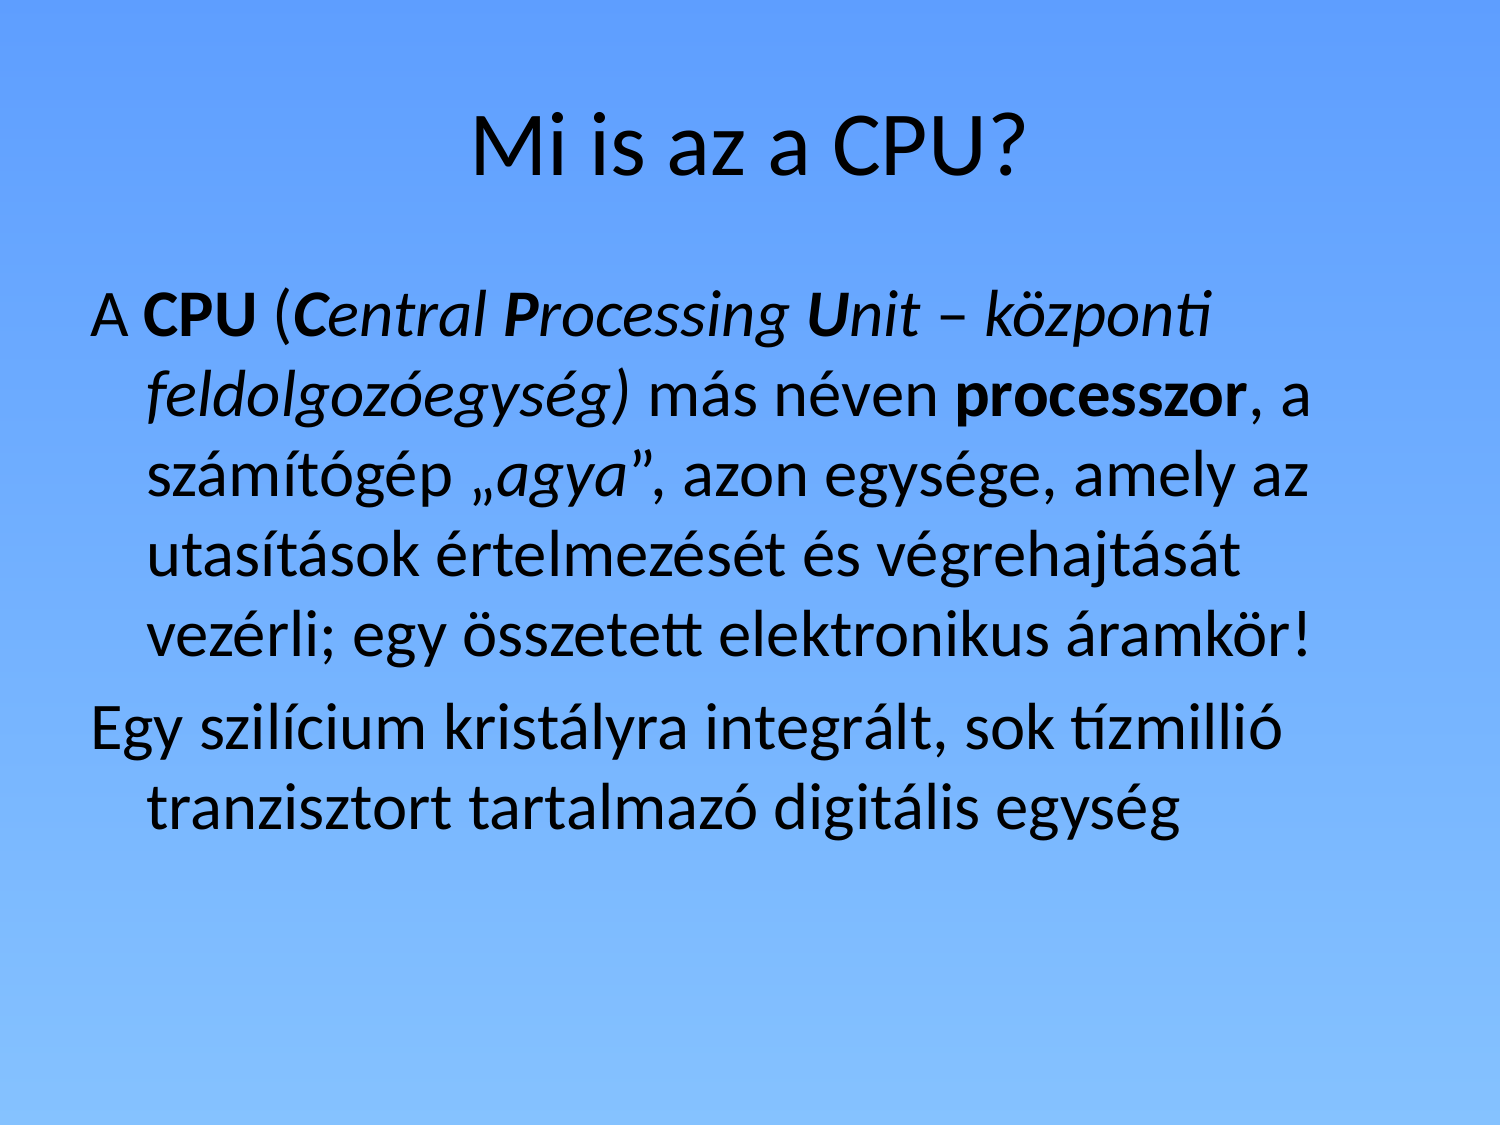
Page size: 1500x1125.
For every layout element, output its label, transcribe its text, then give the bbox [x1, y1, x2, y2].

list A CPU (Central Processing Unit – központi feldolgozóegység) más néven processzor, a számítógép „agya”, azon egysége, amely az utasítások értelmezését és végrehajtását vezérli; egy összetett elektronikus áramkör! Egy szilícium kristályra integrált, sok tízmillió tranzisztort tartalmazó digitális egység [75, 262, 1425, 1005]
title Mi is az a CPU? [75, 45, 1425, 233]
